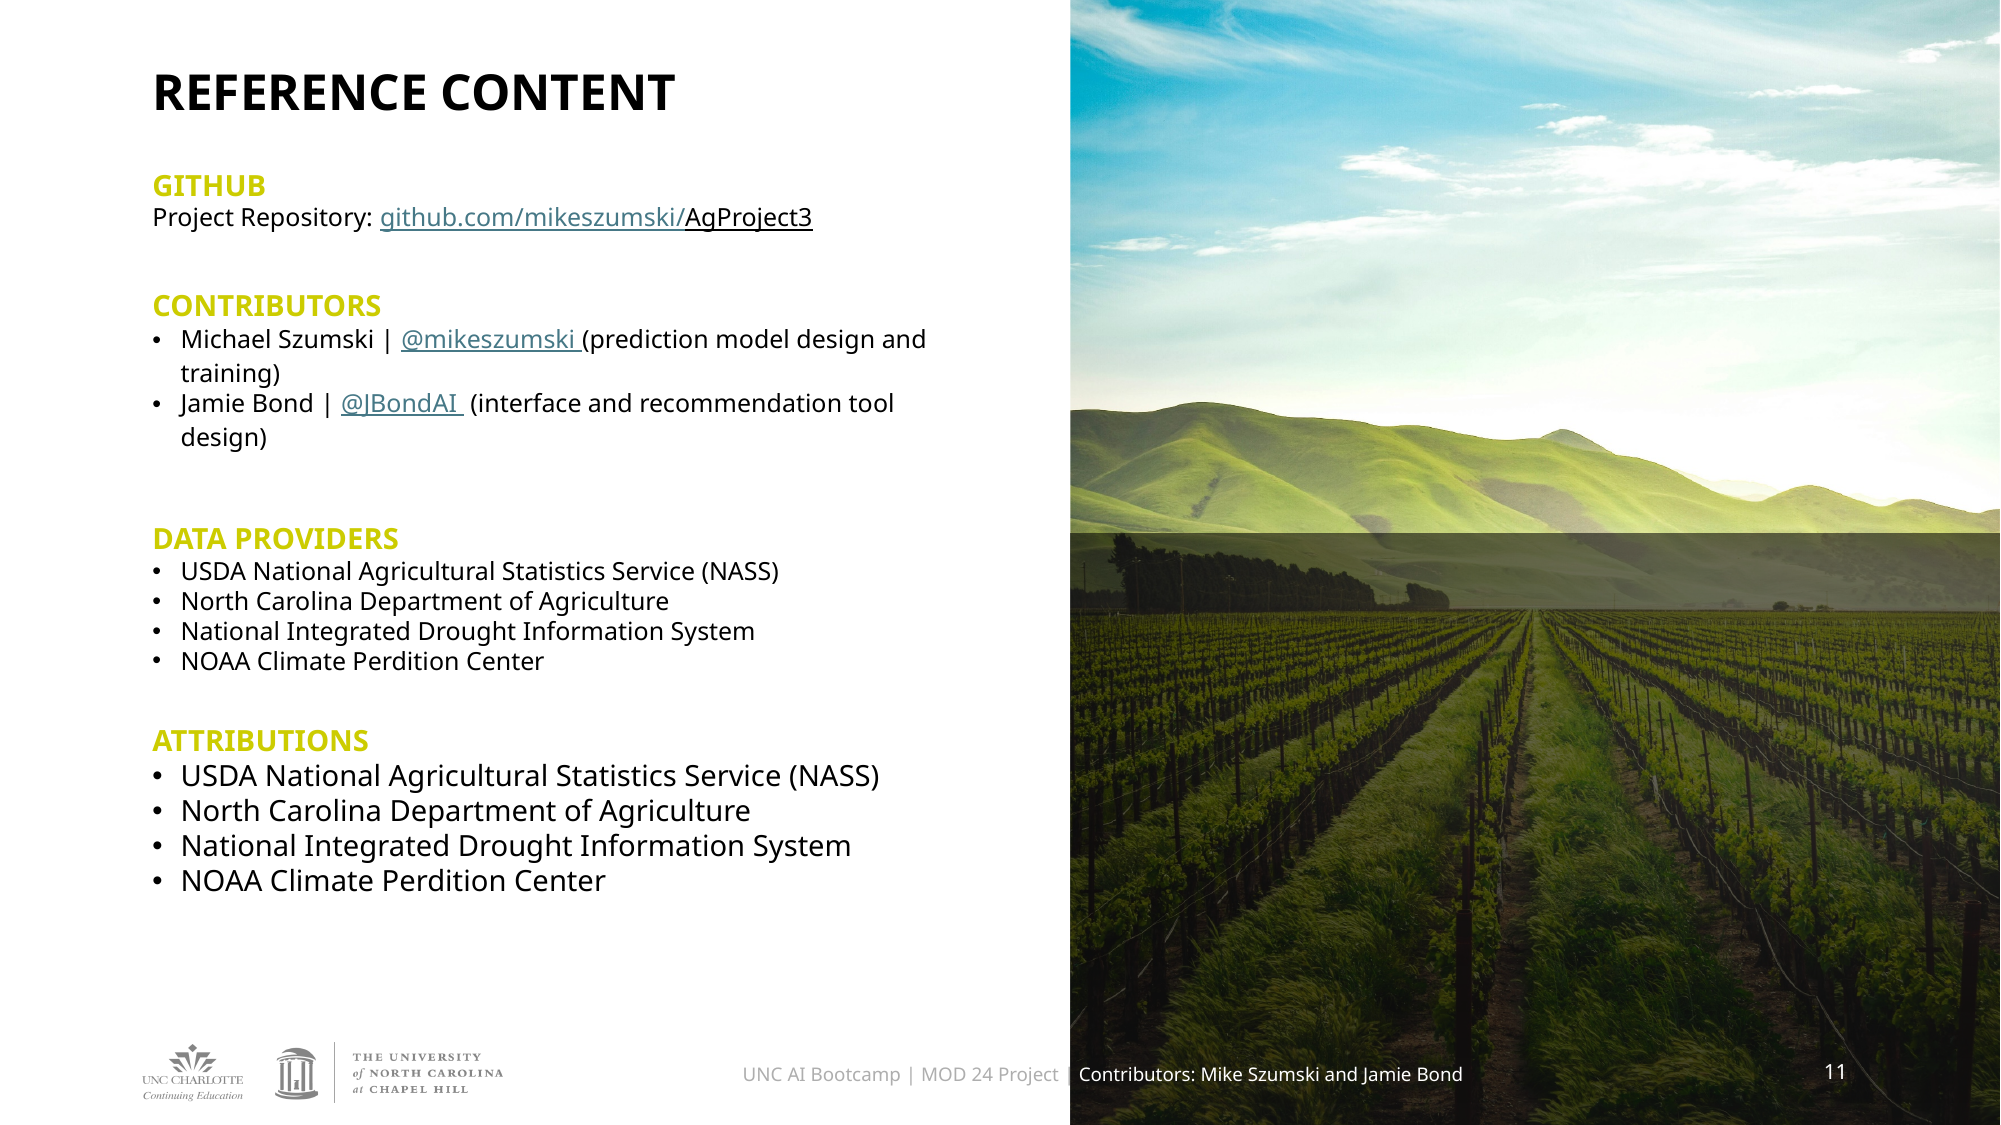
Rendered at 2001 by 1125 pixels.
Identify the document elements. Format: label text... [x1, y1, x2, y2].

list GITHUB Project Repository: github.com/mikeszumski/AgProject3 CONTRIBUTORS Michael Szumski | @mikeszumski (prediction model design and training) Jamie Bond | @JBondAI (interface and recommendation tool design) DATA PROVIDERS USDA National Agricultural Statistics Service (NASS) North Carolina Department of Agriculture National Integrated Drought Information System NOAA Climate Perdition Center ATTRIBUTIONS USDA National Agricultural Statistics Service (NASS) North Carolina Department of Agriculture National Integrated Drought Information System NOAA Climate Perdition Center [137, 159, 1000, 1014]
title REFERENCE CONTENT [137, 59, 1069, 129]
picture [1069, 0, 2000, 1125]
footer UNC AI Bootcamp | MOD 24 Project | Contributors: Mike Szumski and Jamie Bond [700, 1044, 1069, 1105]
